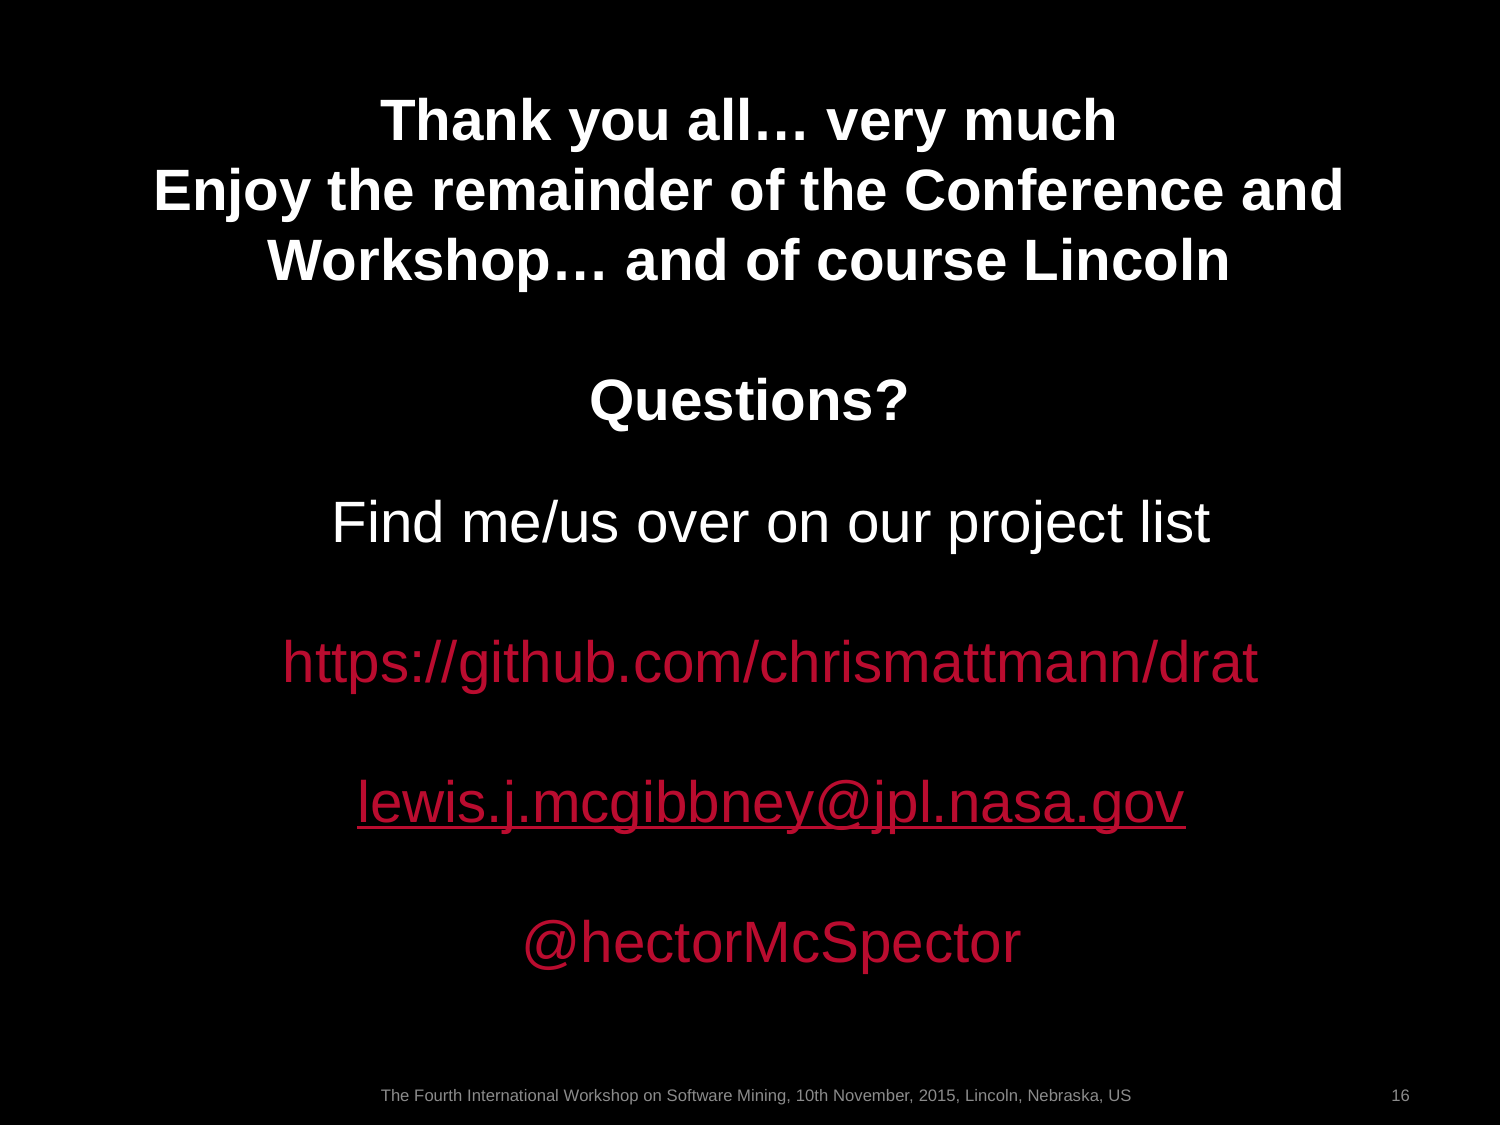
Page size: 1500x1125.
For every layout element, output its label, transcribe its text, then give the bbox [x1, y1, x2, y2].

text_box Find me/us over on our project list https://github.com/chrismattmann/drat lewis.j.mcgibbney@jpl.nasa.gov @hectorMcSpector [268, 477, 1276, 982]
footer The Fourth International Workshop on Software Mining, 10th November, 2015, Lincoln, Nebraska, US [309, 1065, 1205, 1125]
title Thank you all… very much Enjoy the remainder of the Conference and Workshop… and of course Lincoln Questions? [74, 74, 1425, 146]
slide_number 15 [1217, 1065, 1425, 1125]
